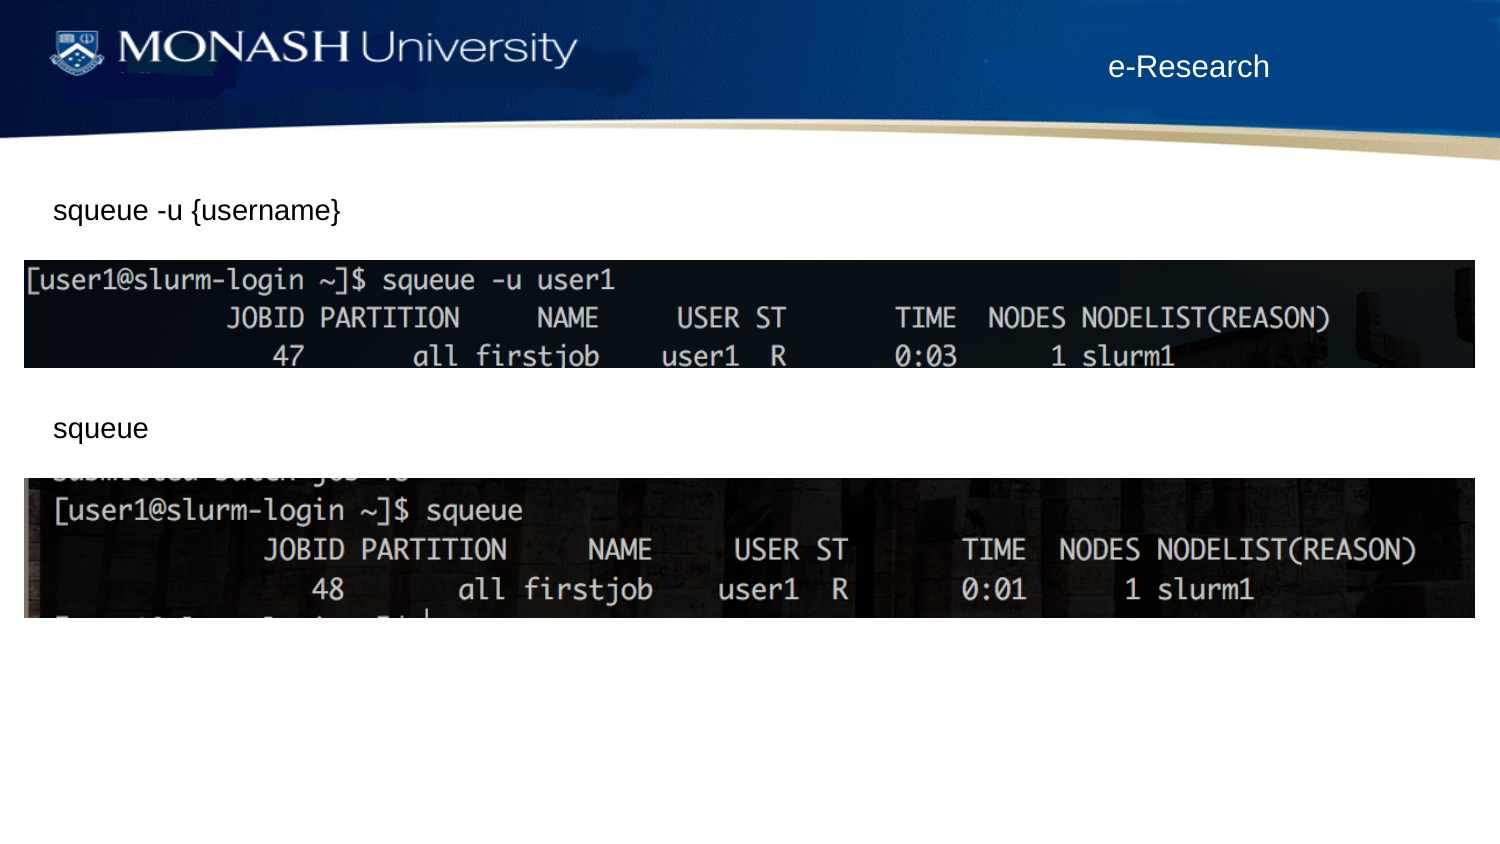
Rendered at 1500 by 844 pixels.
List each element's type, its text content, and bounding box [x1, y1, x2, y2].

picture [24, 478, 1476, 619]
picture [24, 260, 1476, 368]
text_box squeue -u {username} [38, 176, 605, 234]
text_box squeue [38, 394, 388, 452]
picture [0, 0, 1500, 163]
